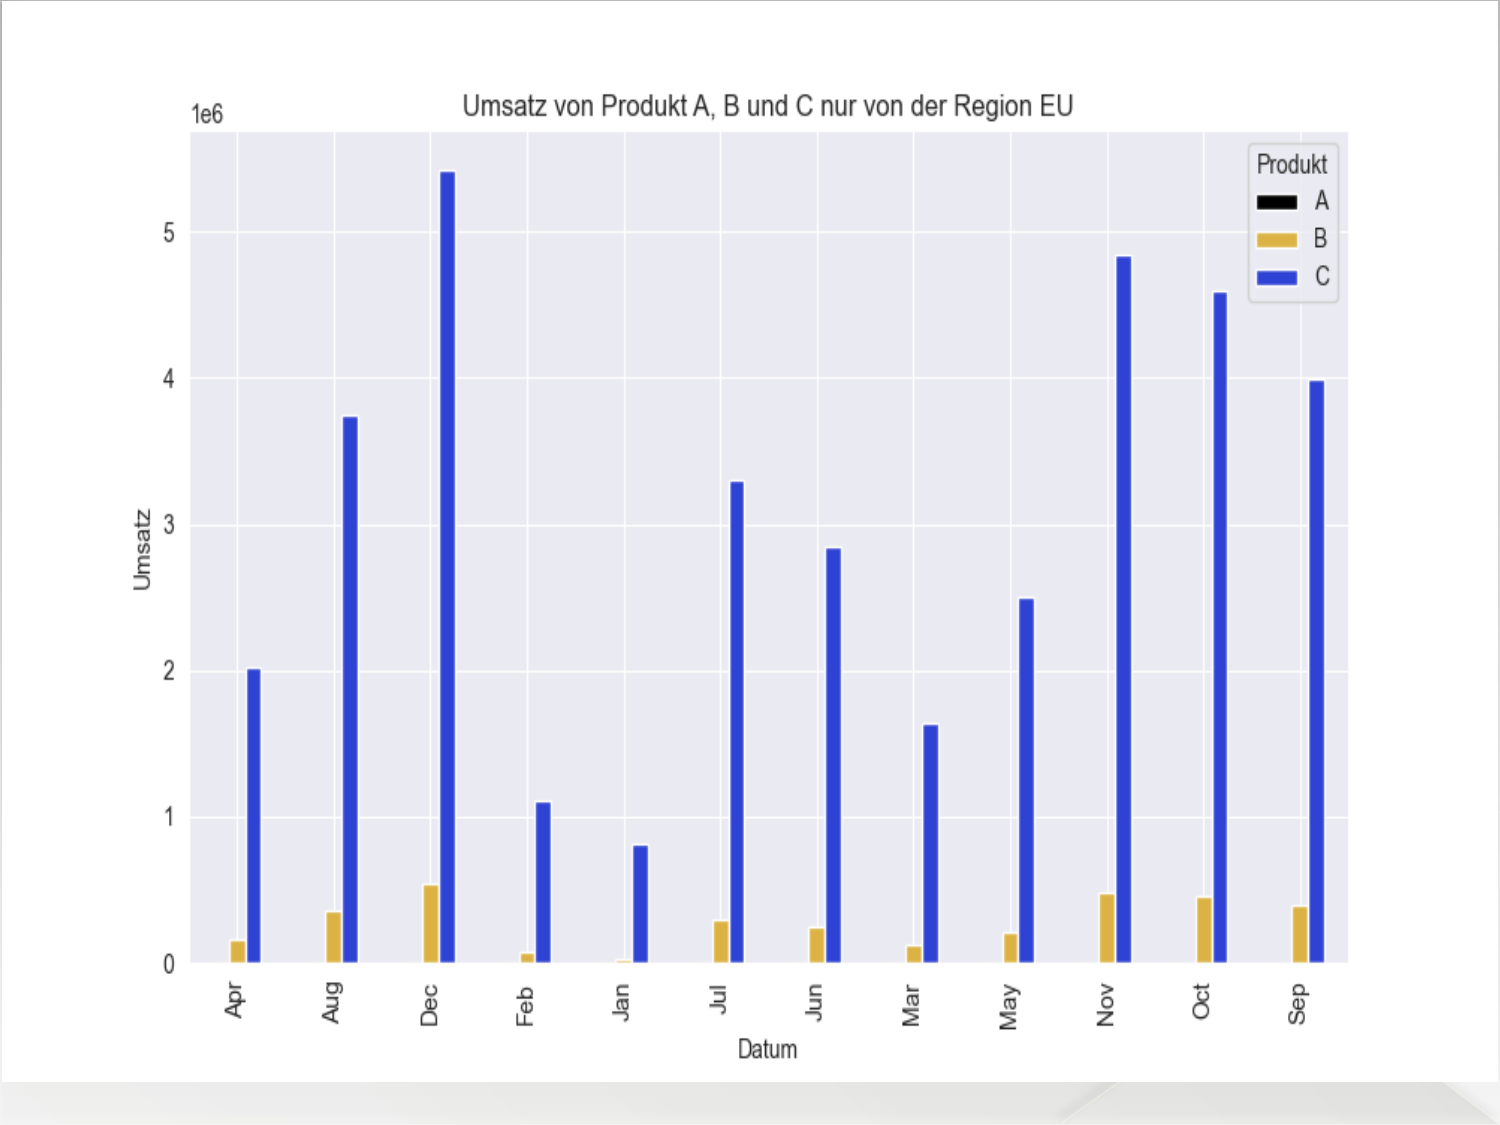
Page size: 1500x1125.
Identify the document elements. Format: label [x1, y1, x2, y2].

list [1, 1, 1499, 1082]
